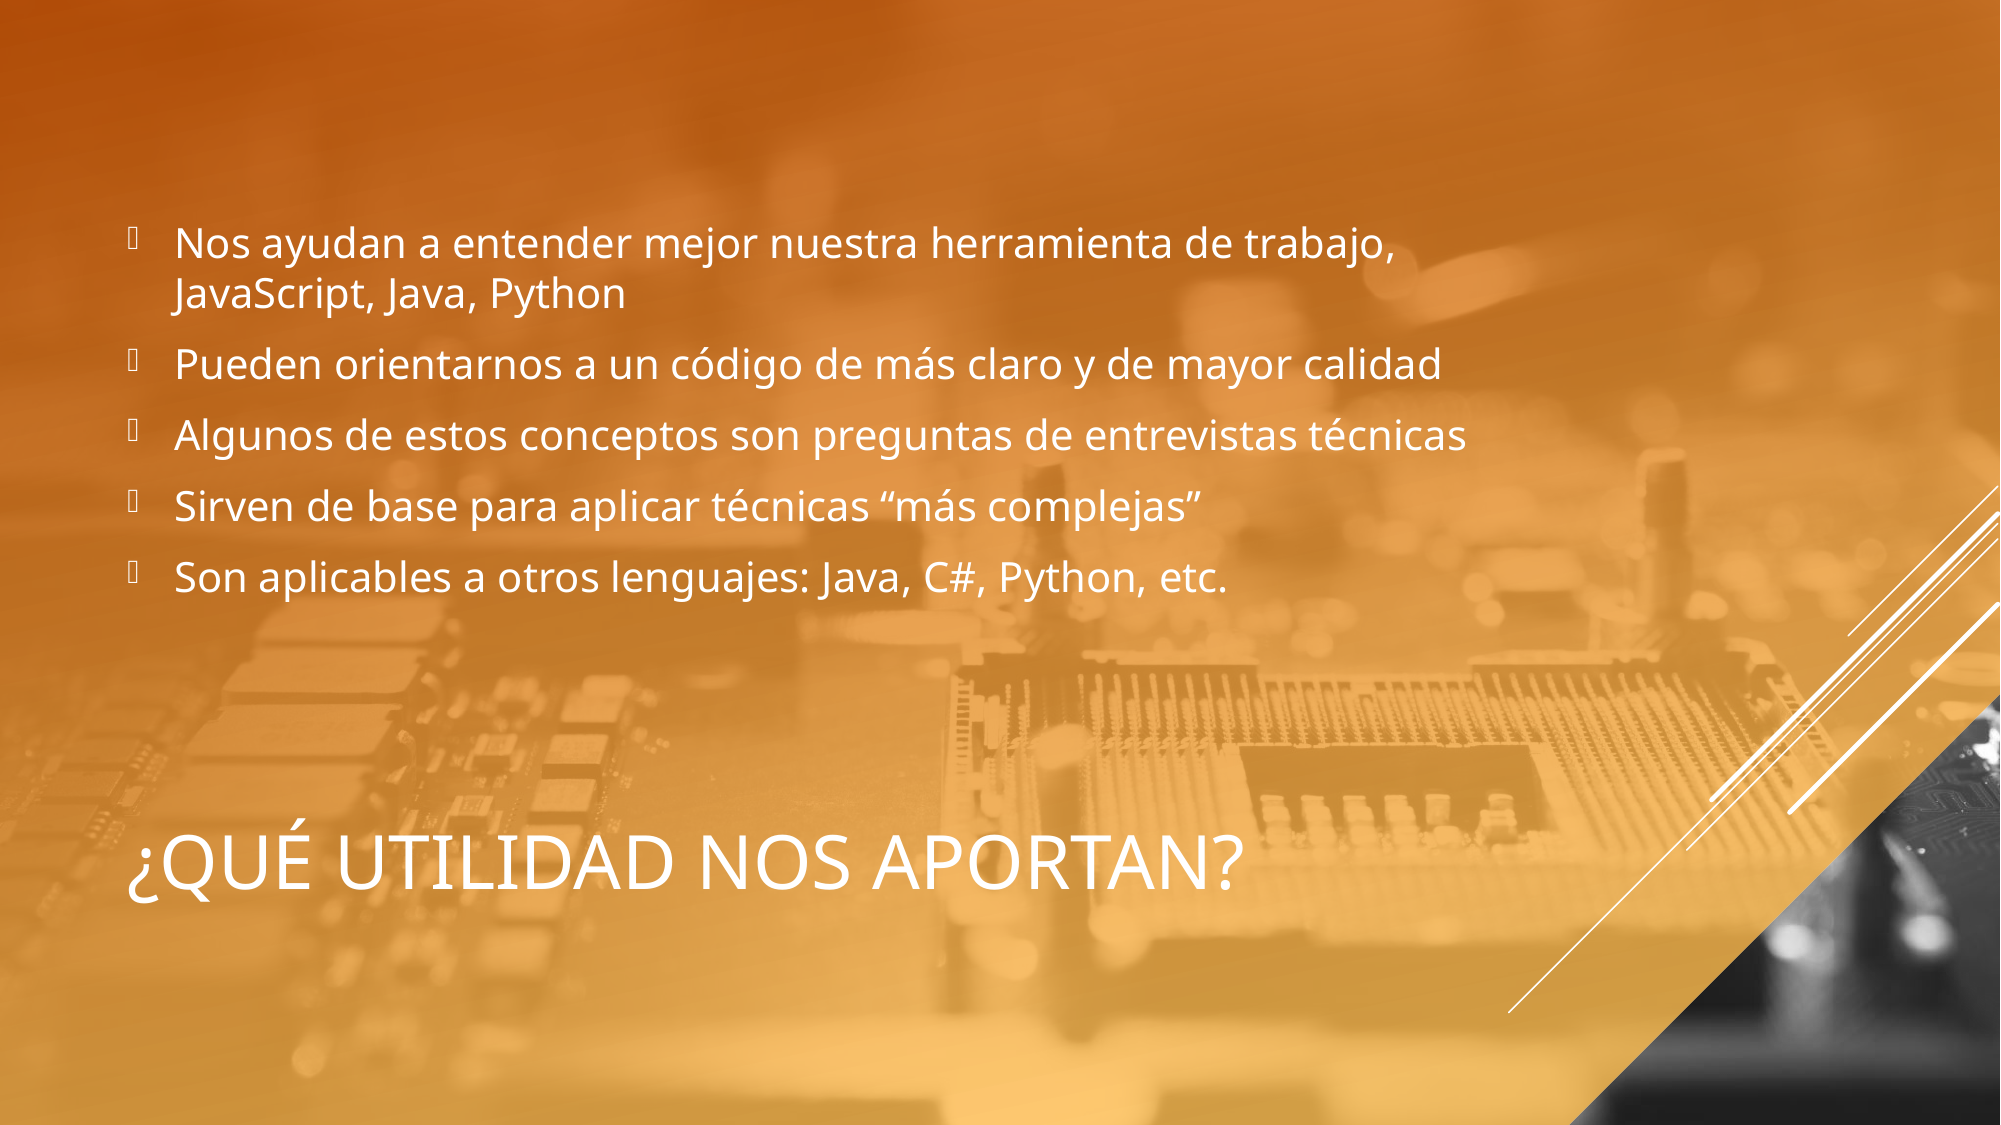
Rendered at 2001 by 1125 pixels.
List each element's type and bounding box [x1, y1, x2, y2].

picture [0, 0, 2000, 1125]
text_box [1508, 485, 1999, 1013]
